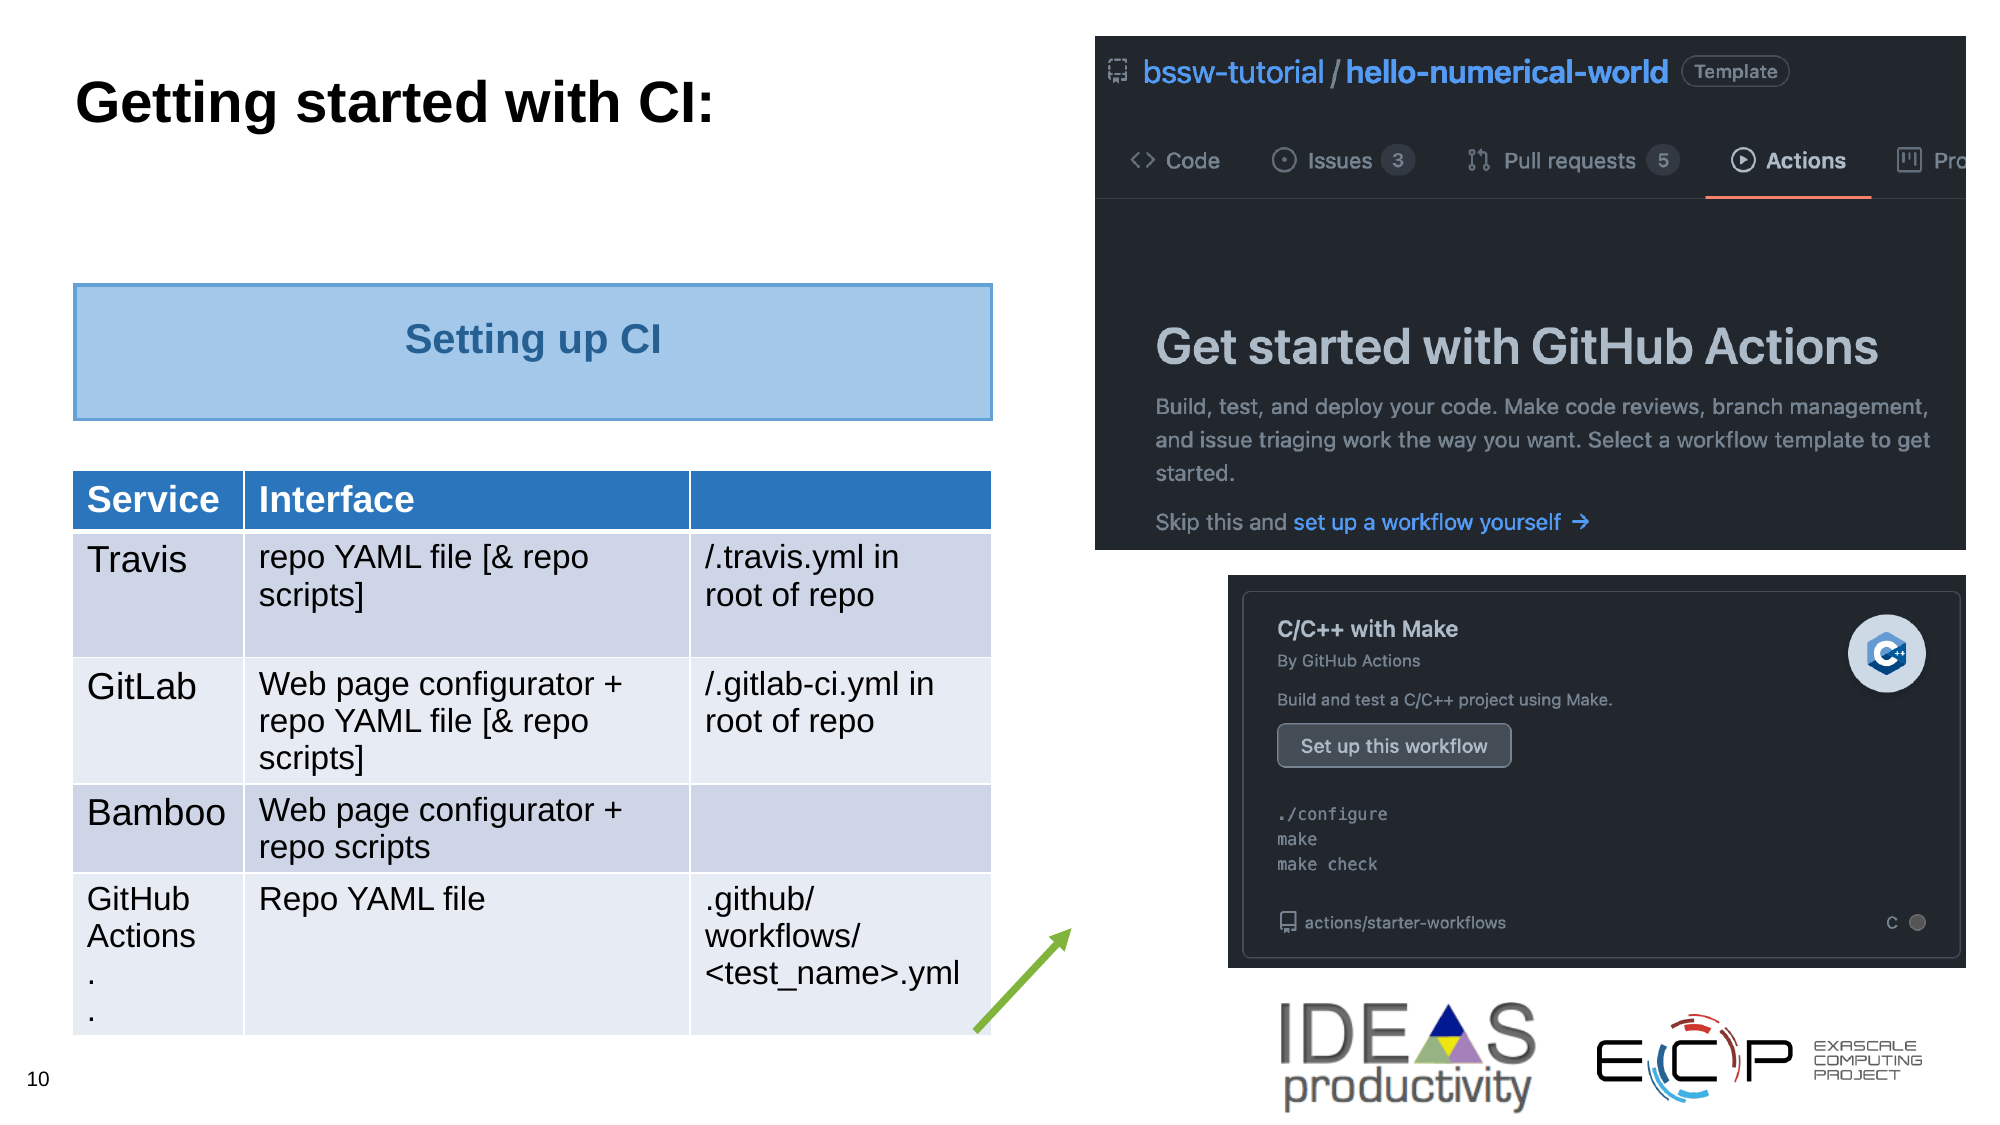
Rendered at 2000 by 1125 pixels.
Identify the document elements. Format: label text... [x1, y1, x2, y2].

table_cell Repo YAML file [245, 874, 689, 1035]
table_cell .github/workflows/<test_name>.yml [691, 874, 991, 1035]
table_cell repo YAML file [& repo scripts] [245, 534, 689, 657]
picture [1228, 575, 1967, 969]
table_cell /.travis.yml in root of repo [691, 534, 991, 657]
table_cell Web page configurator + repo YAML file [& repo scripts] [245, 658, 689, 783]
table_header Interface [245, 471, 689, 529]
table_header [691, 471, 991, 529]
title Getting started with CI: [59, 67, 1090, 218]
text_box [974, 928, 1072, 1032]
table_cell GitLab [73, 658, 243, 783]
picture [1597, 1014, 1922, 1103]
table_cell Web page configurator + repo scripts [245, 785, 689, 872]
table_header Service [73, 471, 243, 529]
table_cell Travis [73, 534, 243, 657]
list Setting up CI [73, 283, 993, 421]
table_cell /.gitlab-ci.yml in root of repo [691, 658, 991, 783]
table_cell GitHub Actions . . [73, 874, 243, 1035]
picture [1280, 1002, 1537, 1114]
table_cell [691, 785, 991, 872]
table_cell Bamboo [73, 785, 243, 872]
picture [1095, 36, 1967, 550]
